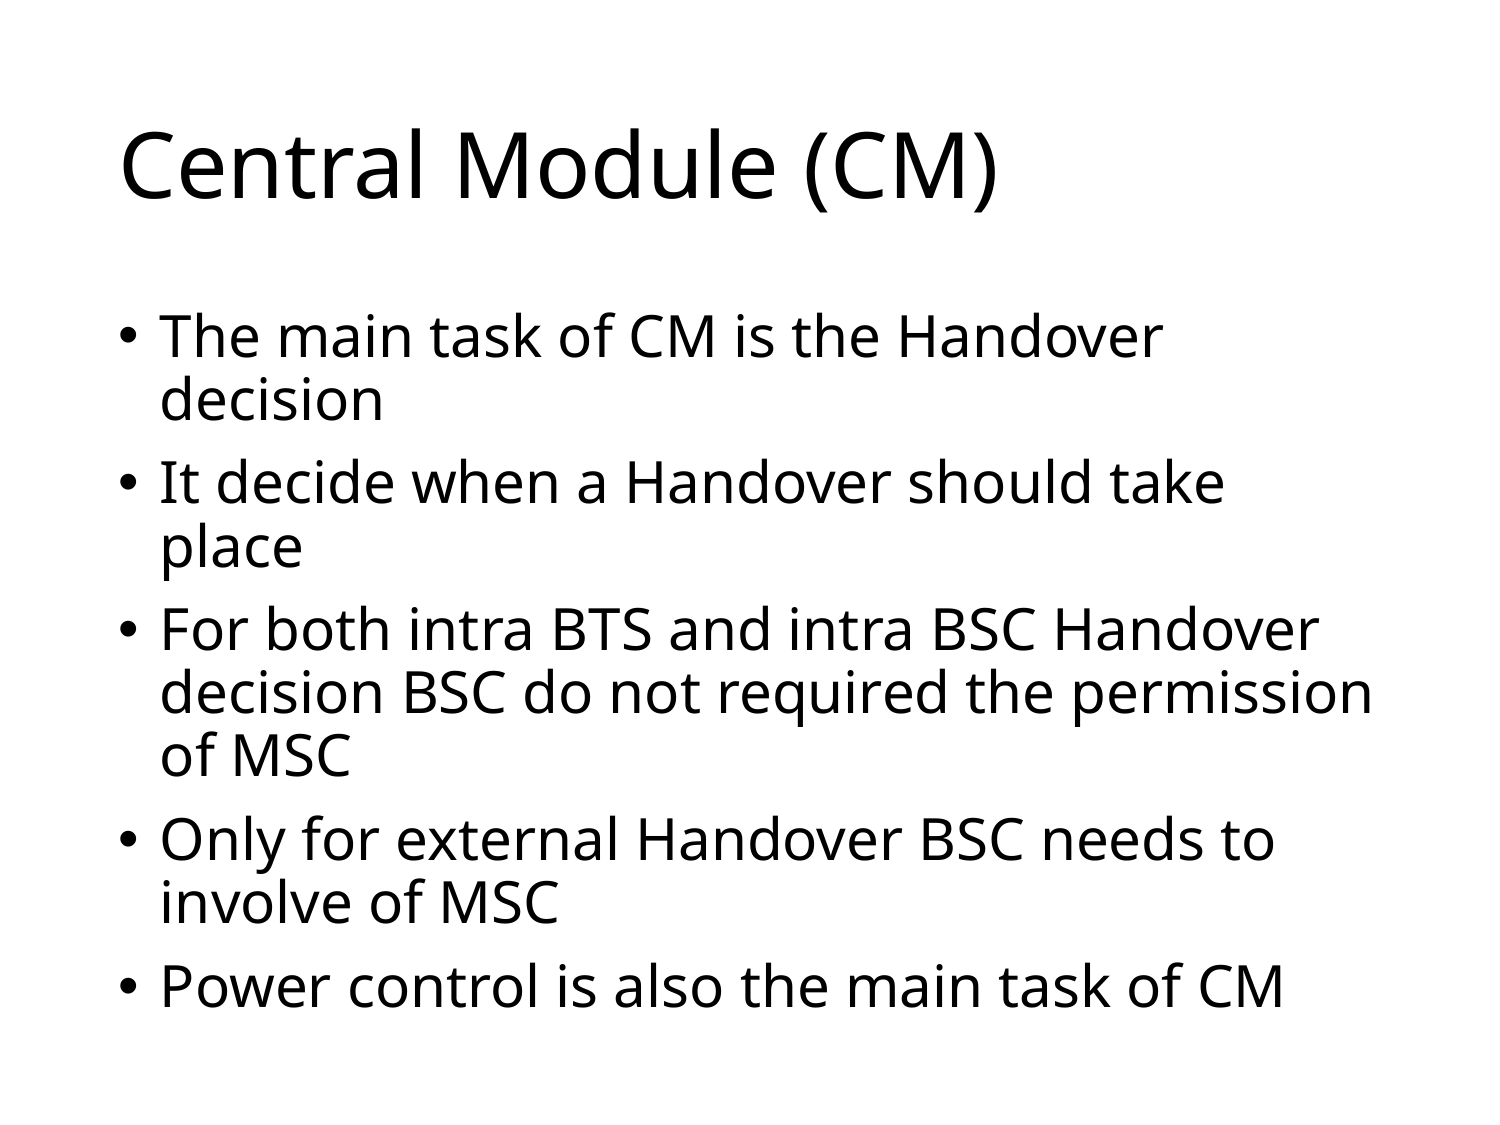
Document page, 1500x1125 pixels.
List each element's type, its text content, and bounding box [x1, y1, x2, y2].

title Central Module (CM) [103, 59, 1397, 278]
list The main task of CM is the Handover decision It decide when a Handover should take place For both intra BTS and intra BSC Handover decision BSC do not required the permission of MSC Only for external Handover BSC needs to involve of MSC Power control is also the main task of CM [103, 299, 1397, 1014]
